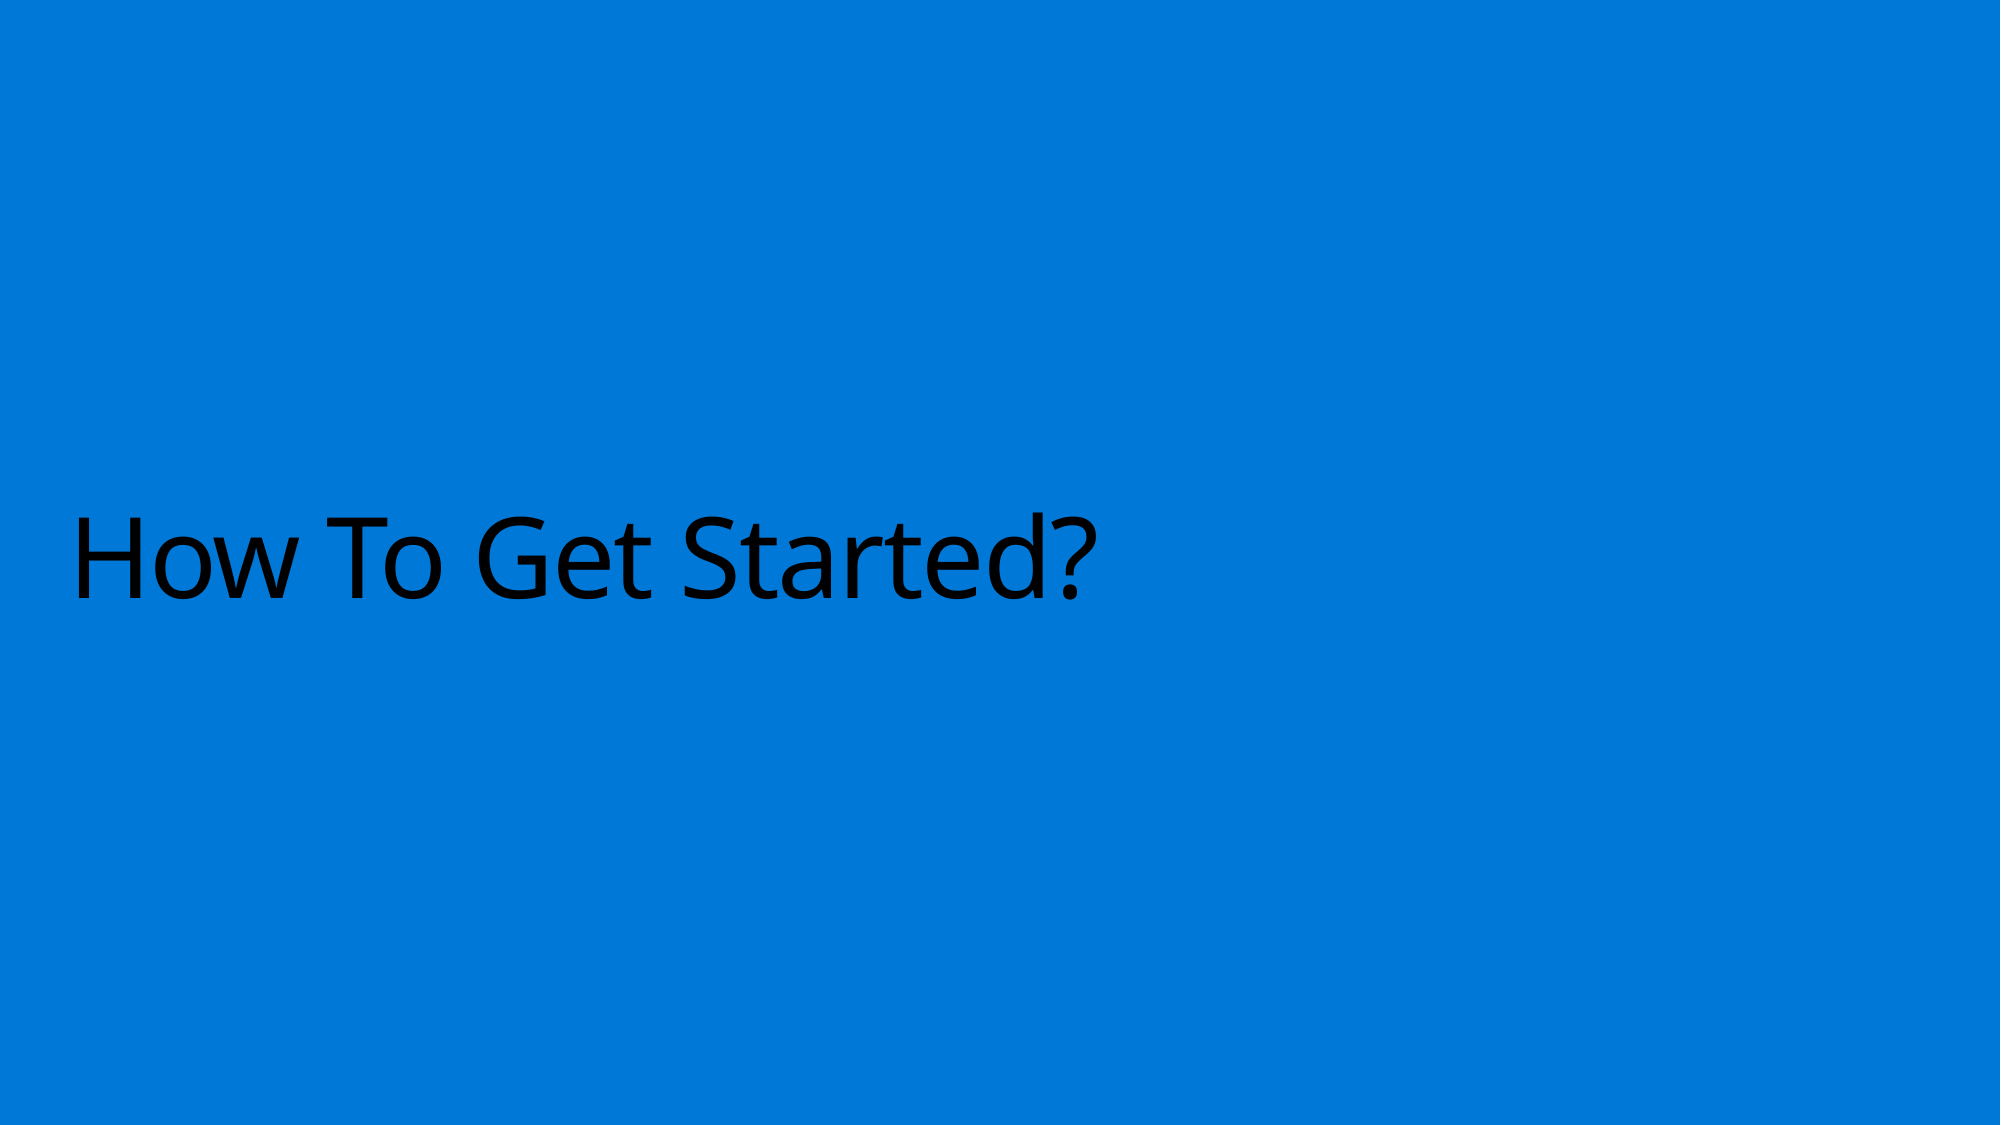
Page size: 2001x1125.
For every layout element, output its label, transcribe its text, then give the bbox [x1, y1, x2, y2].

title How To Get Started? [44, 486, 1956, 639]
